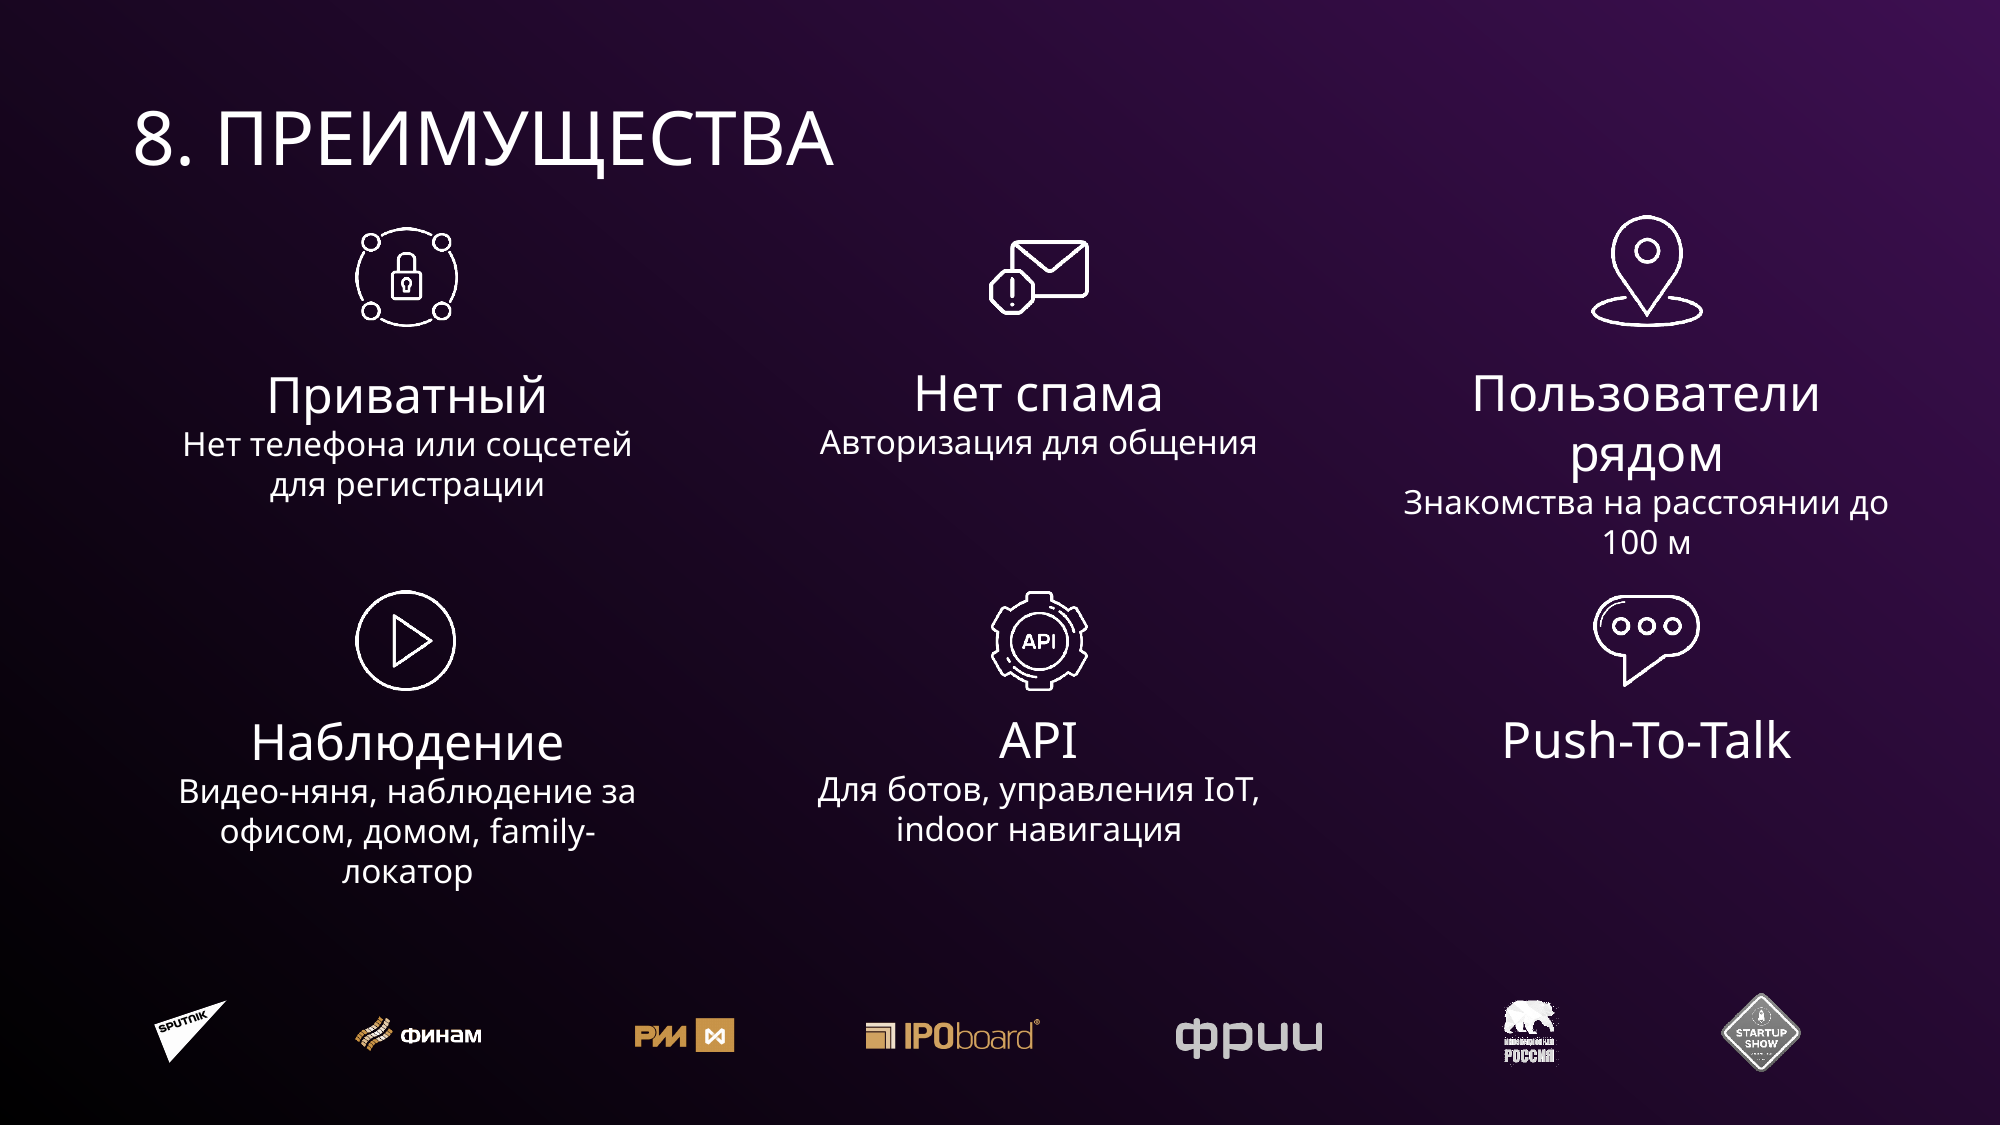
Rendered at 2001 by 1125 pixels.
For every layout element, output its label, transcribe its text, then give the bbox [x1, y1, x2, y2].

text_box Нет спама Авторизация для общения [773, 353, 1305, 469]
text_box Наблюдение Видео-няня, наблюдение за офисом, домом, family-локатор [142, 702, 674, 898]
text_box Push-To-Talk [1381, 700, 1913, 776]
picture [1593, 587, 1700, 694]
picture [989, 591, 1089, 691]
text_box API Для ботов, управления IoT, indoor навигация [773, 700, 1305, 856]
picture [355, 590, 456, 691]
text_box Пользователи рядом Знакомства на расстоянии до 100 м [1381, 353, 1913, 569]
picture [989, 227, 1089, 327]
text_box Приватный Нет телефона или соцсетей для регистрации [142, 356, 674, 511]
picture [1591, 215, 1703, 328]
picture [355, 227, 458, 327]
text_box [154, 993, 1801, 1072]
text_box 8. ПРЕИМУЩЕСТВА [117, 117, 1343, 176]
